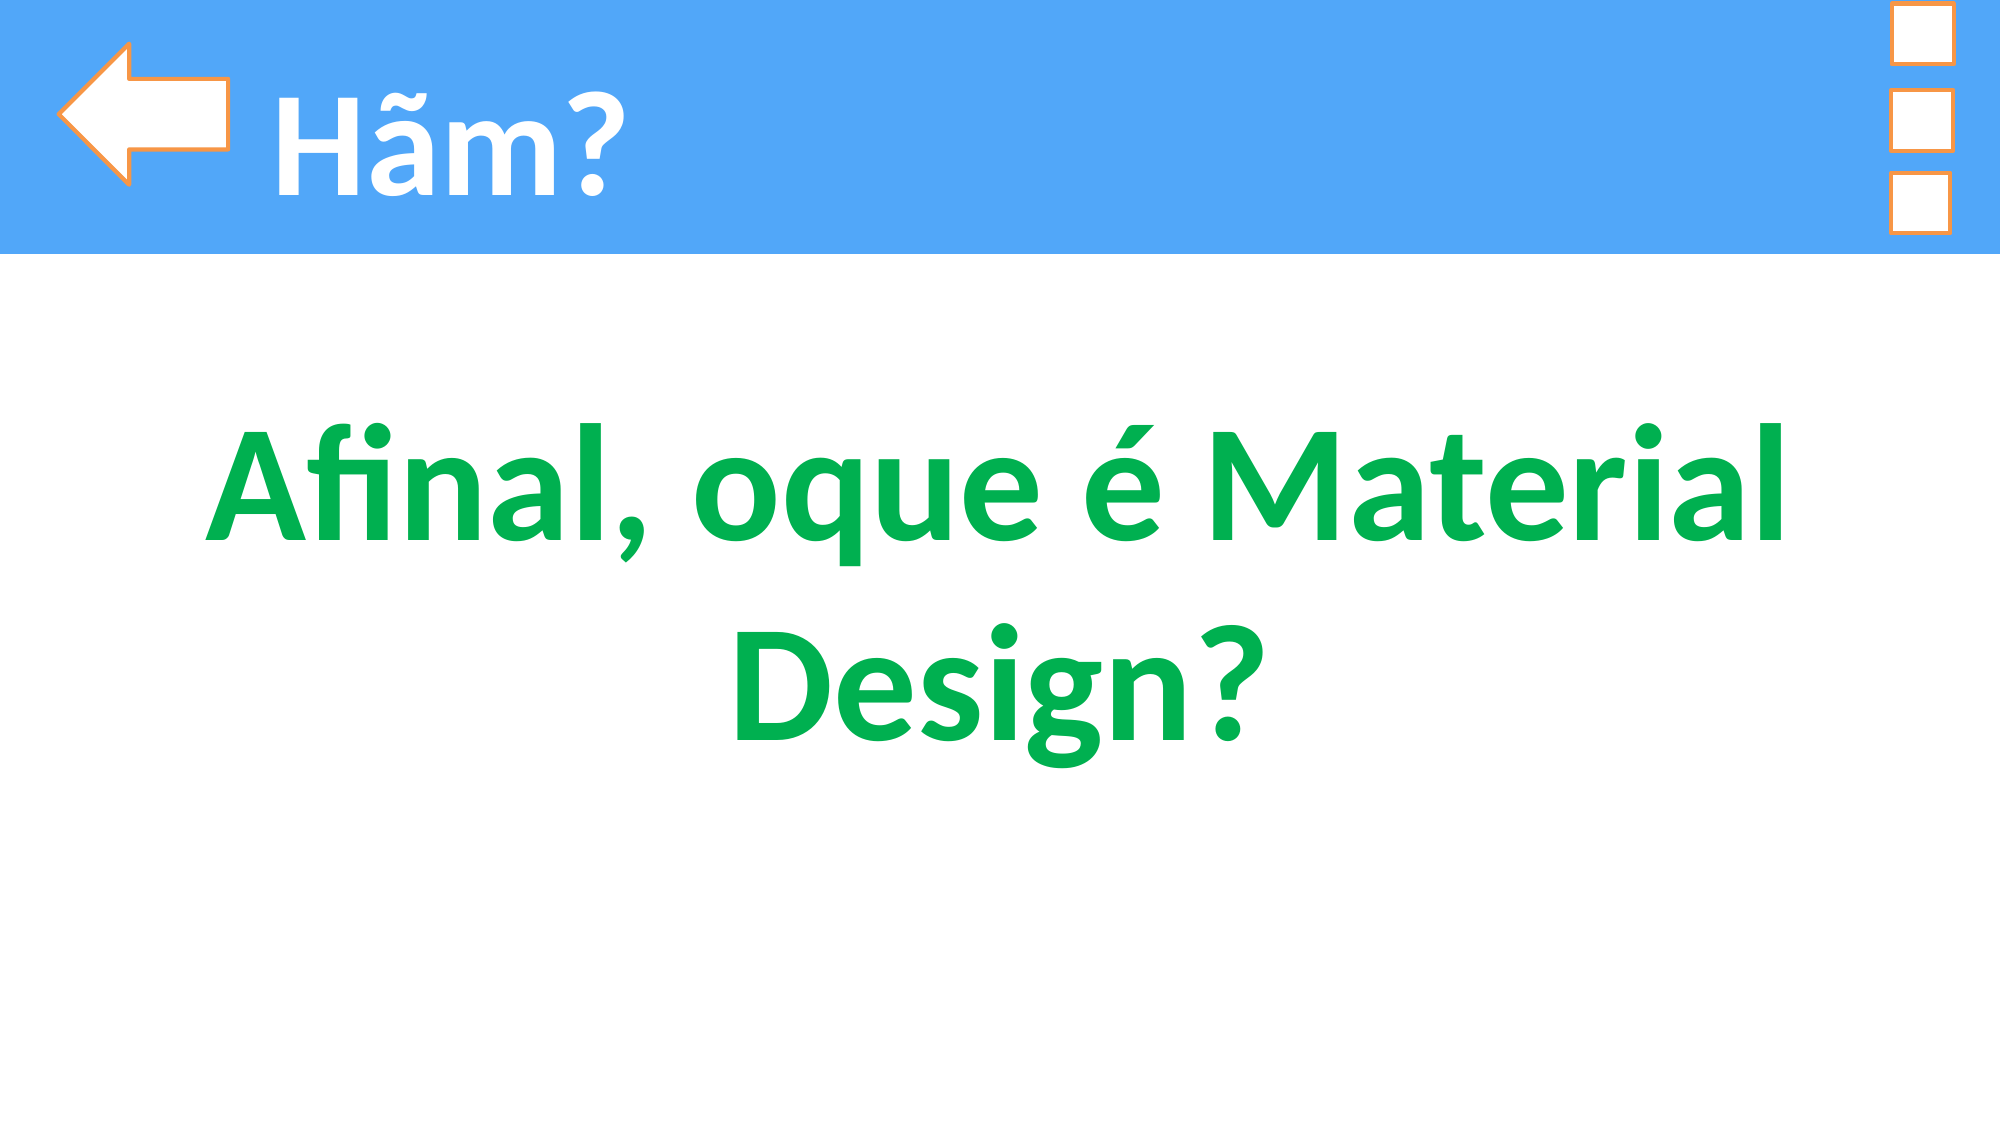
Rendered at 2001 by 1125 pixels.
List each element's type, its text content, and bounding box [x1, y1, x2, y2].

text_box [1889, 88, 1955, 153]
text_box Afinal, oque é Material Design? [0, 366, 2000, 782]
text_box [1890, 1, 1956, 66]
text_box [56, 41, 231, 187]
text_box [0, 0, 2000, 255]
text_box Hãm? [256, 37, 1866, 233]
text_box [1889, 171, 1952, 235]
